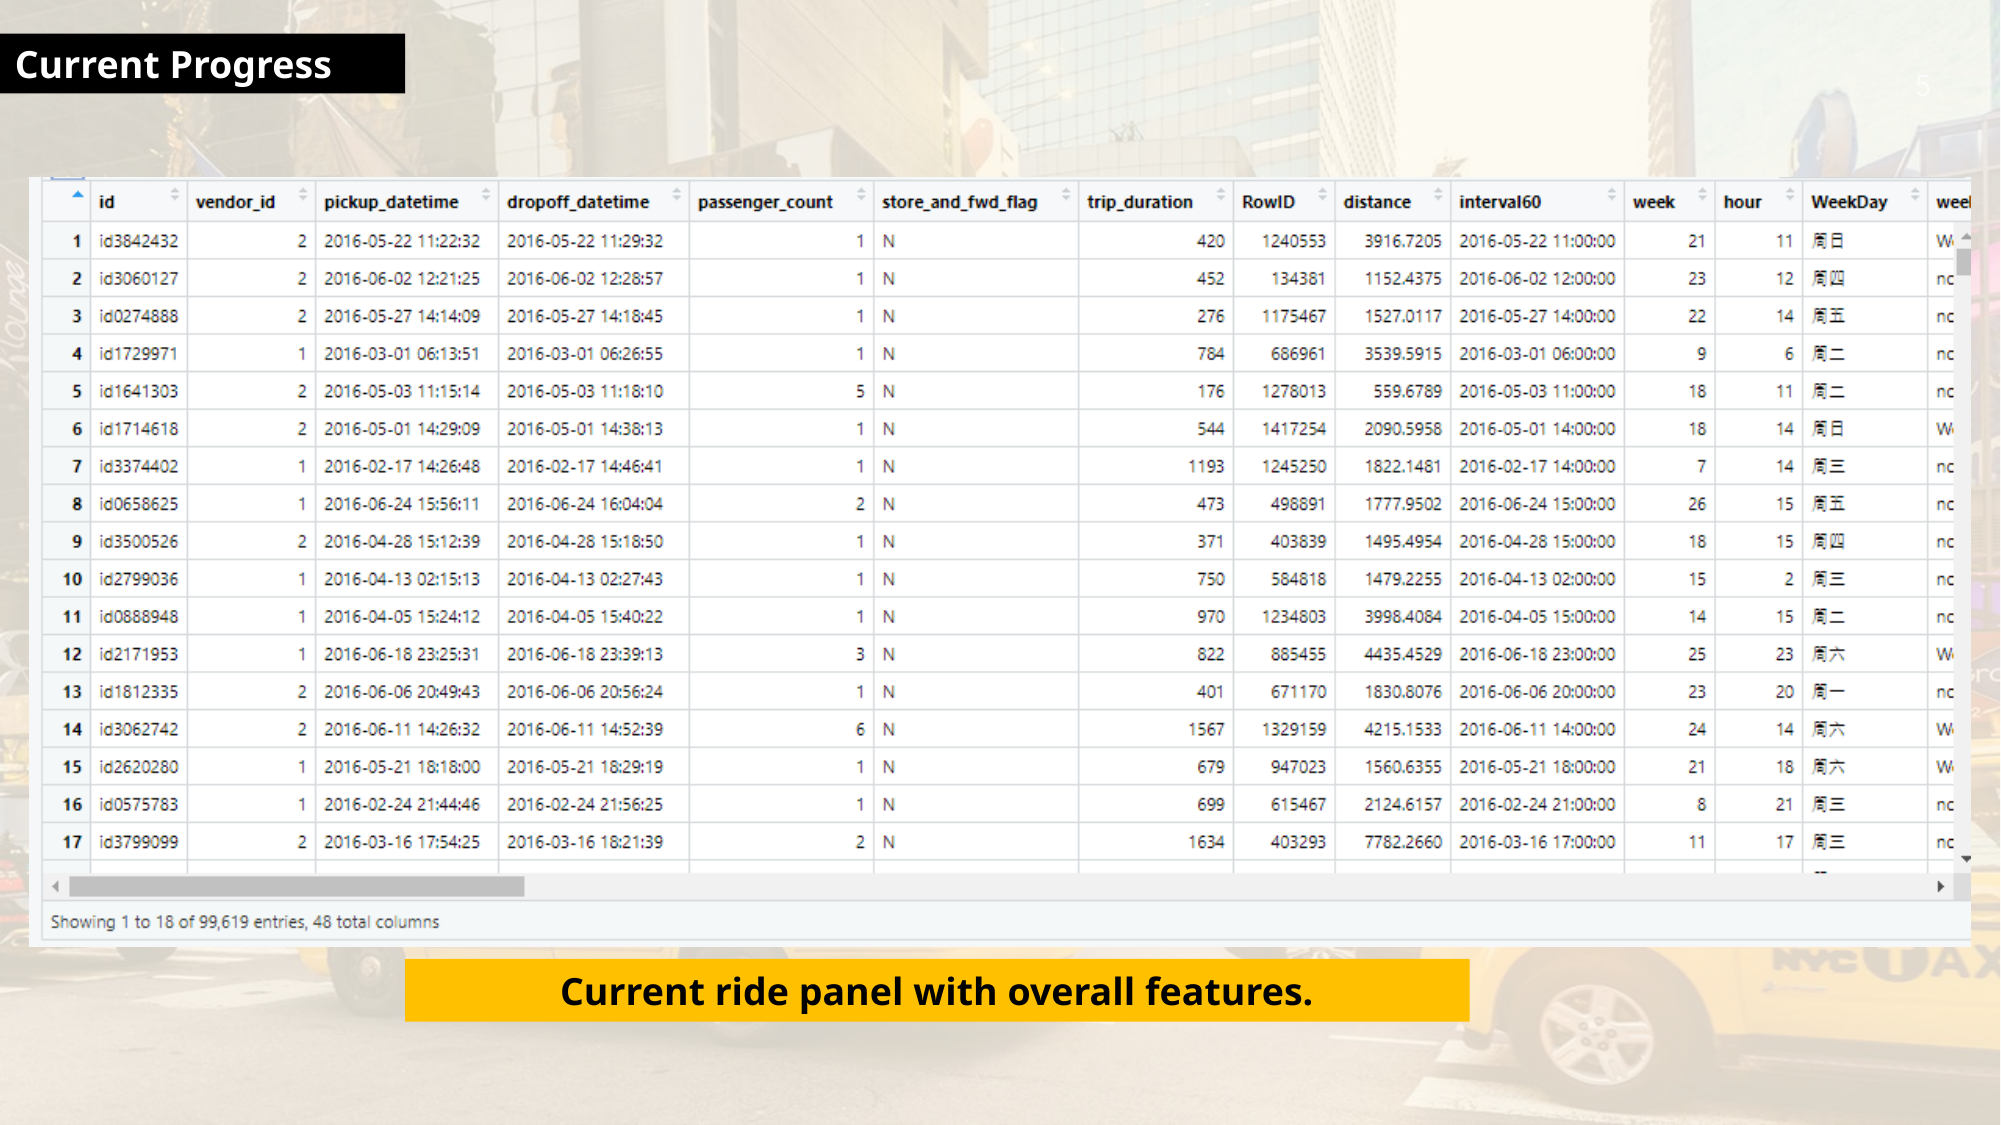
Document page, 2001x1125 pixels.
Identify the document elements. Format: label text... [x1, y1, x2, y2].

text_box Current Progress [0, 33, 406, 94]
text_box Current ride panel with overall features. [404, 958, 1471, 1023]
picture [0, 0, 2001, 1125]
